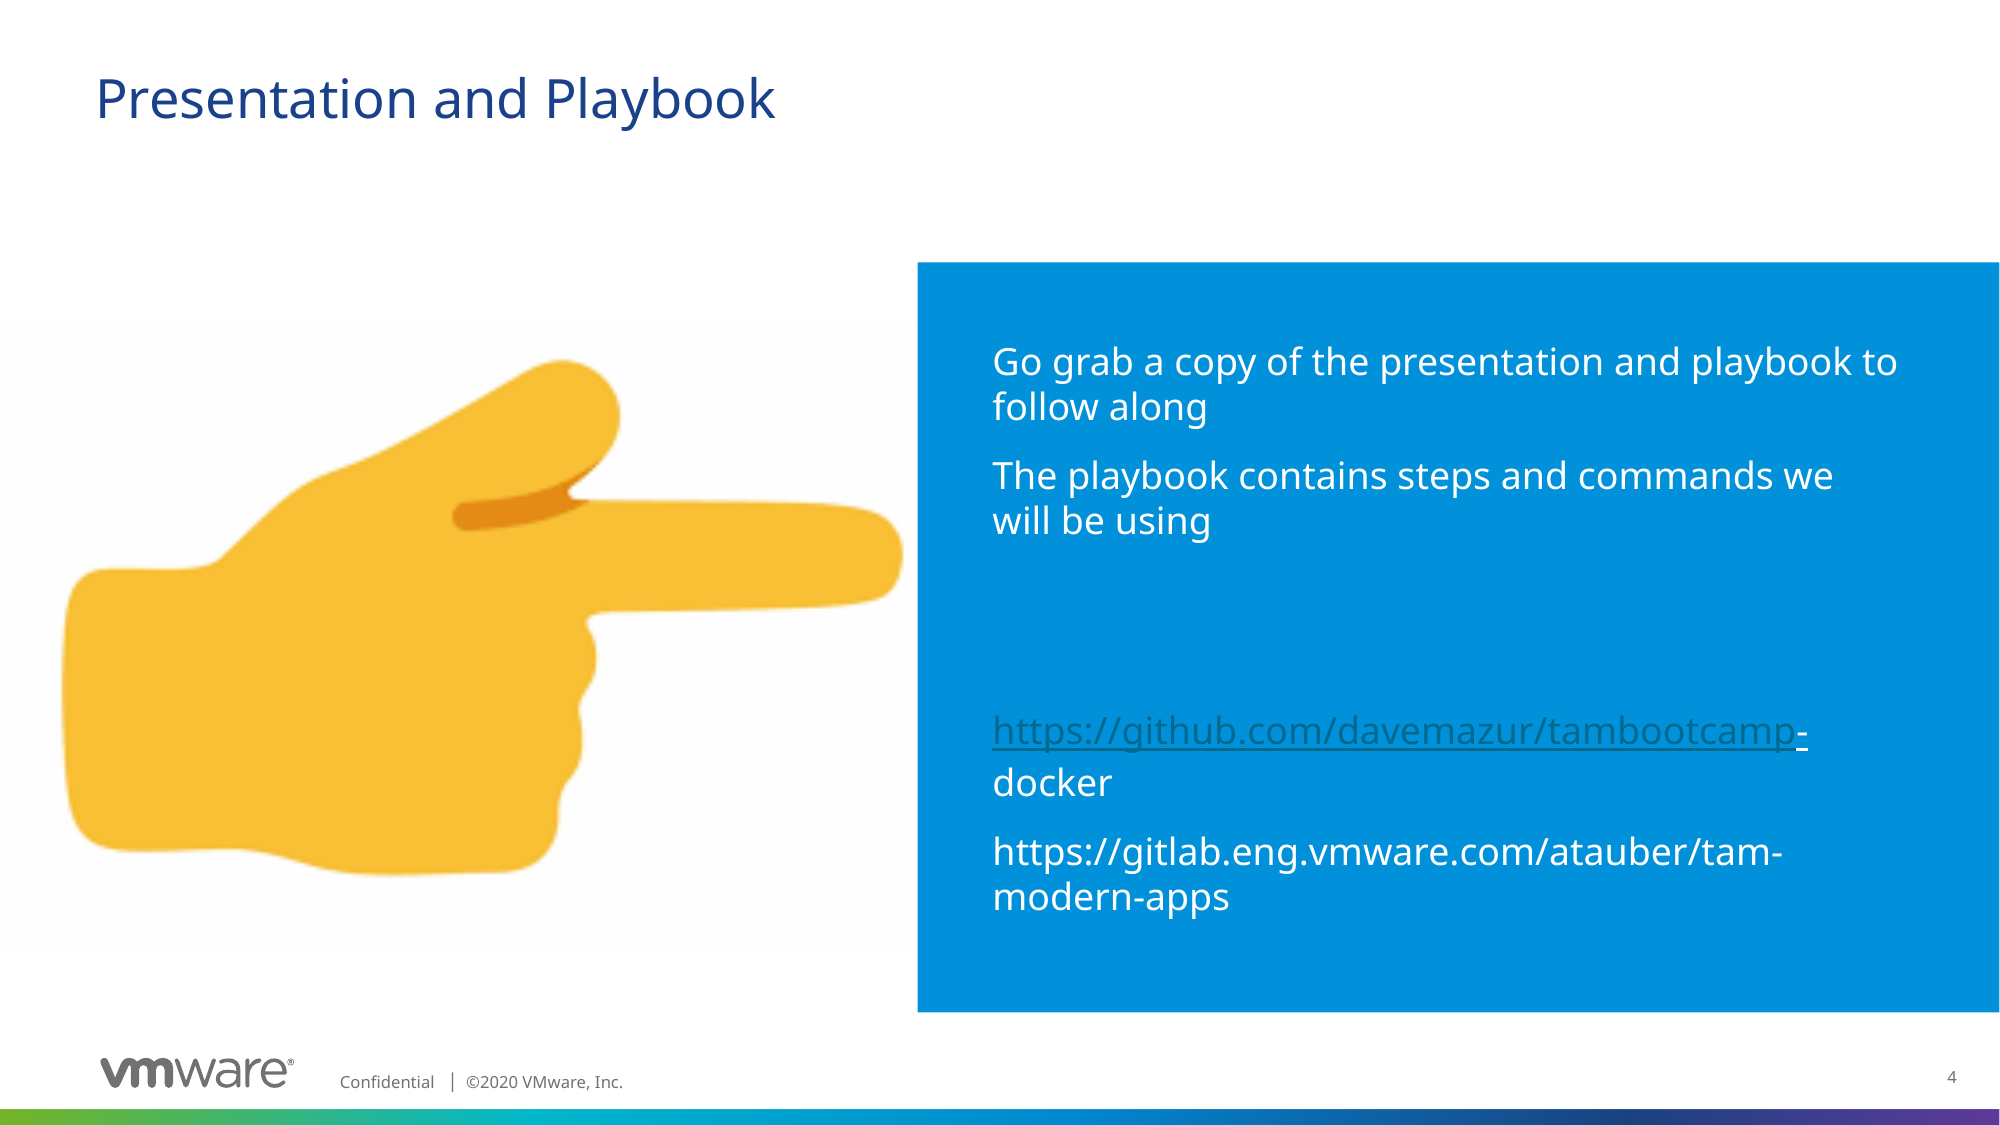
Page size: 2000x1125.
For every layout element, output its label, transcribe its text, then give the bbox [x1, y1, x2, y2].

picture [1075, 1109, 2000, 1125]
list Go grab a copy of the presentation and playbook to follow along The playbook contains steps and commands we will be using https://github.com/davemazur/tambootcamp-docker https://gitlab.eng.vmware.com/atauber/tam-modern-apps [917, 262, 2000, 1013]
picture [0, 319, 917, 956]
picture [0, 1109, 719, 1125]
title Presentation and Playbook [95, 67, 1900, 131]
